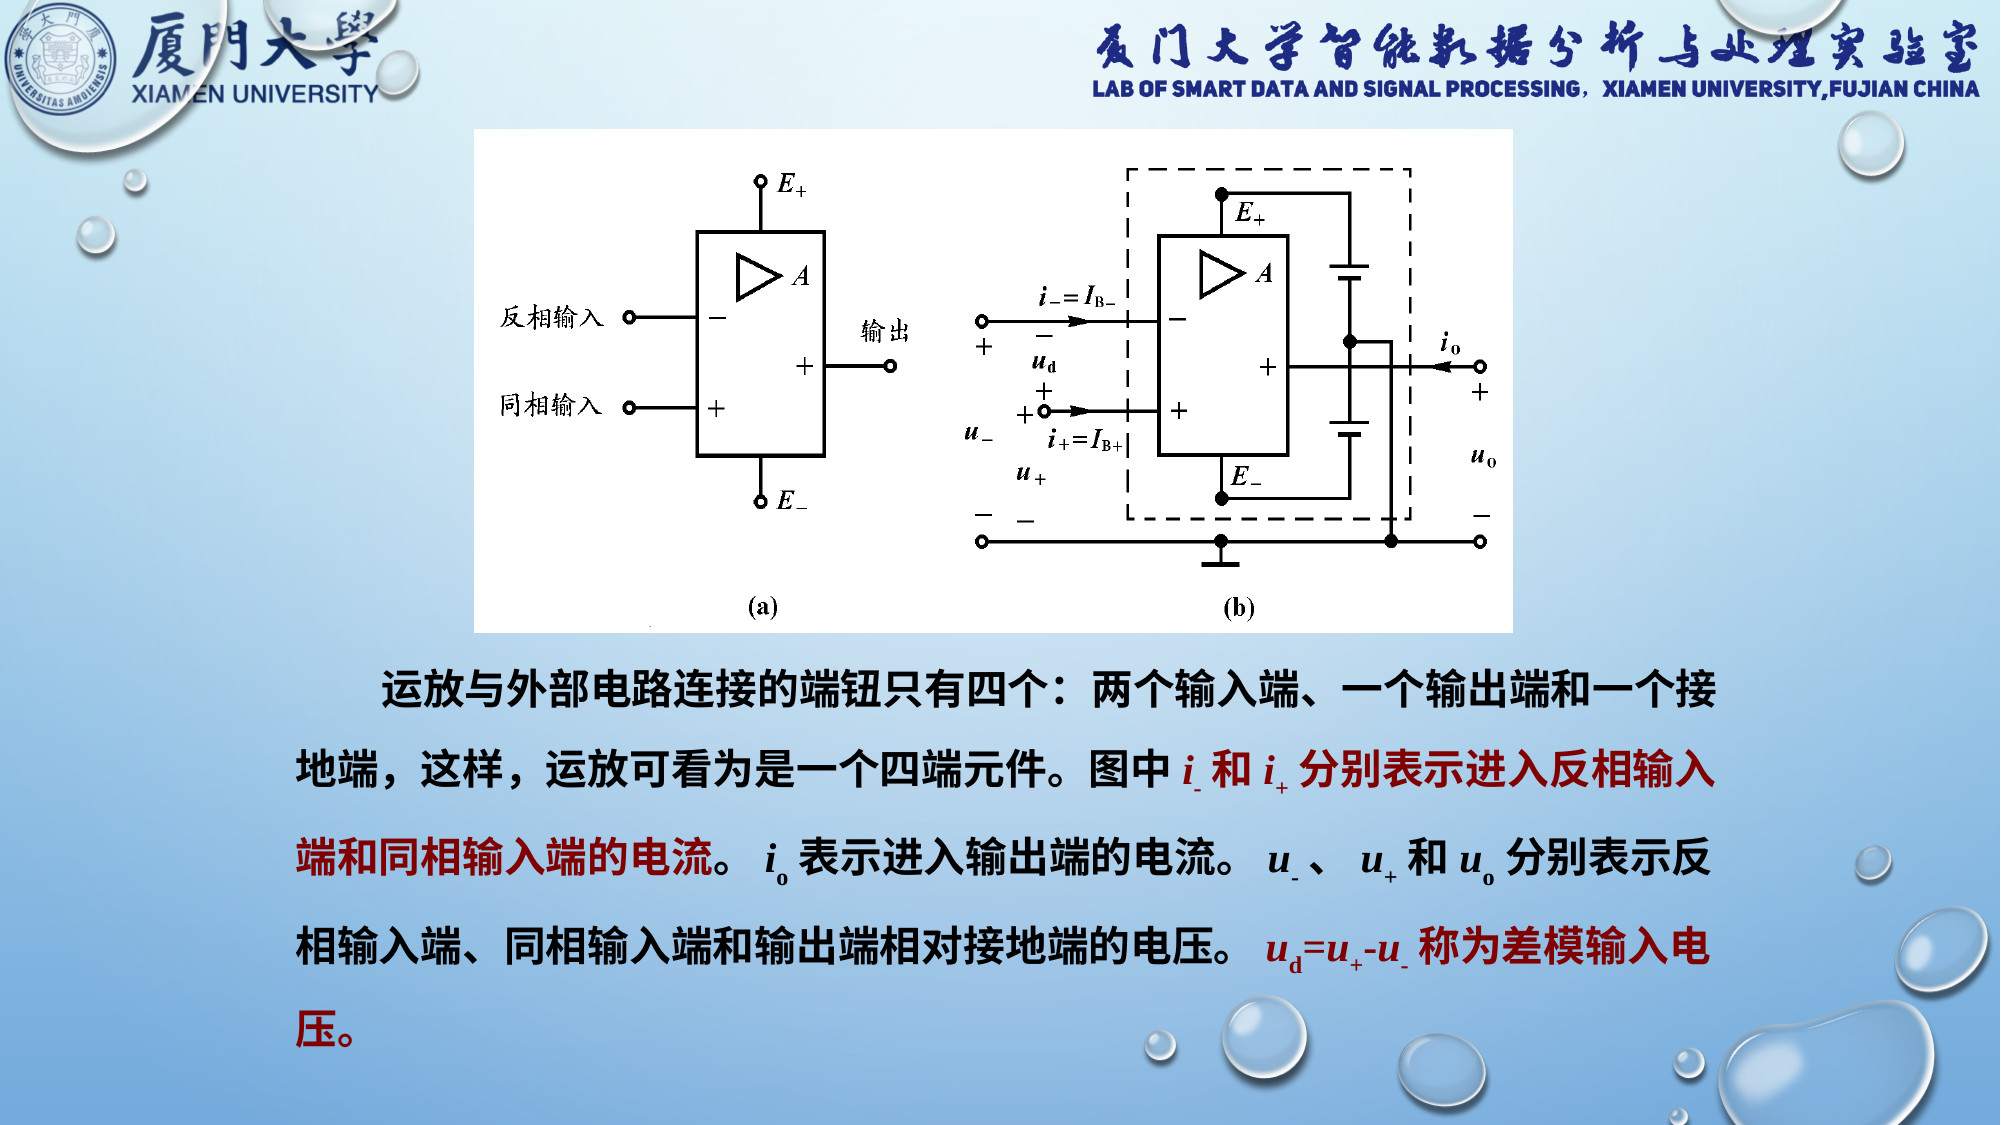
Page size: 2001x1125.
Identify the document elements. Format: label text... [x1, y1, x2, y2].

picture [0, 0, 2000, 1125]
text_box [474, 129, 1513, 633]
text_box 运放与外部电路连接的端钮只有四个：两个输入端、一个输出端和一个接地端，这样，运放可看为是一个四端元件。图中i-和i+分别表示进入反相输入端和同相输入端的电流。io表示进入输出端的电流。u-、u+和uo分别表示反相输入端、同相输入端和输出端相对接地端的电压。ud=u+-u-称为差模输入电压。 [280, 630, 1765, 1061]
